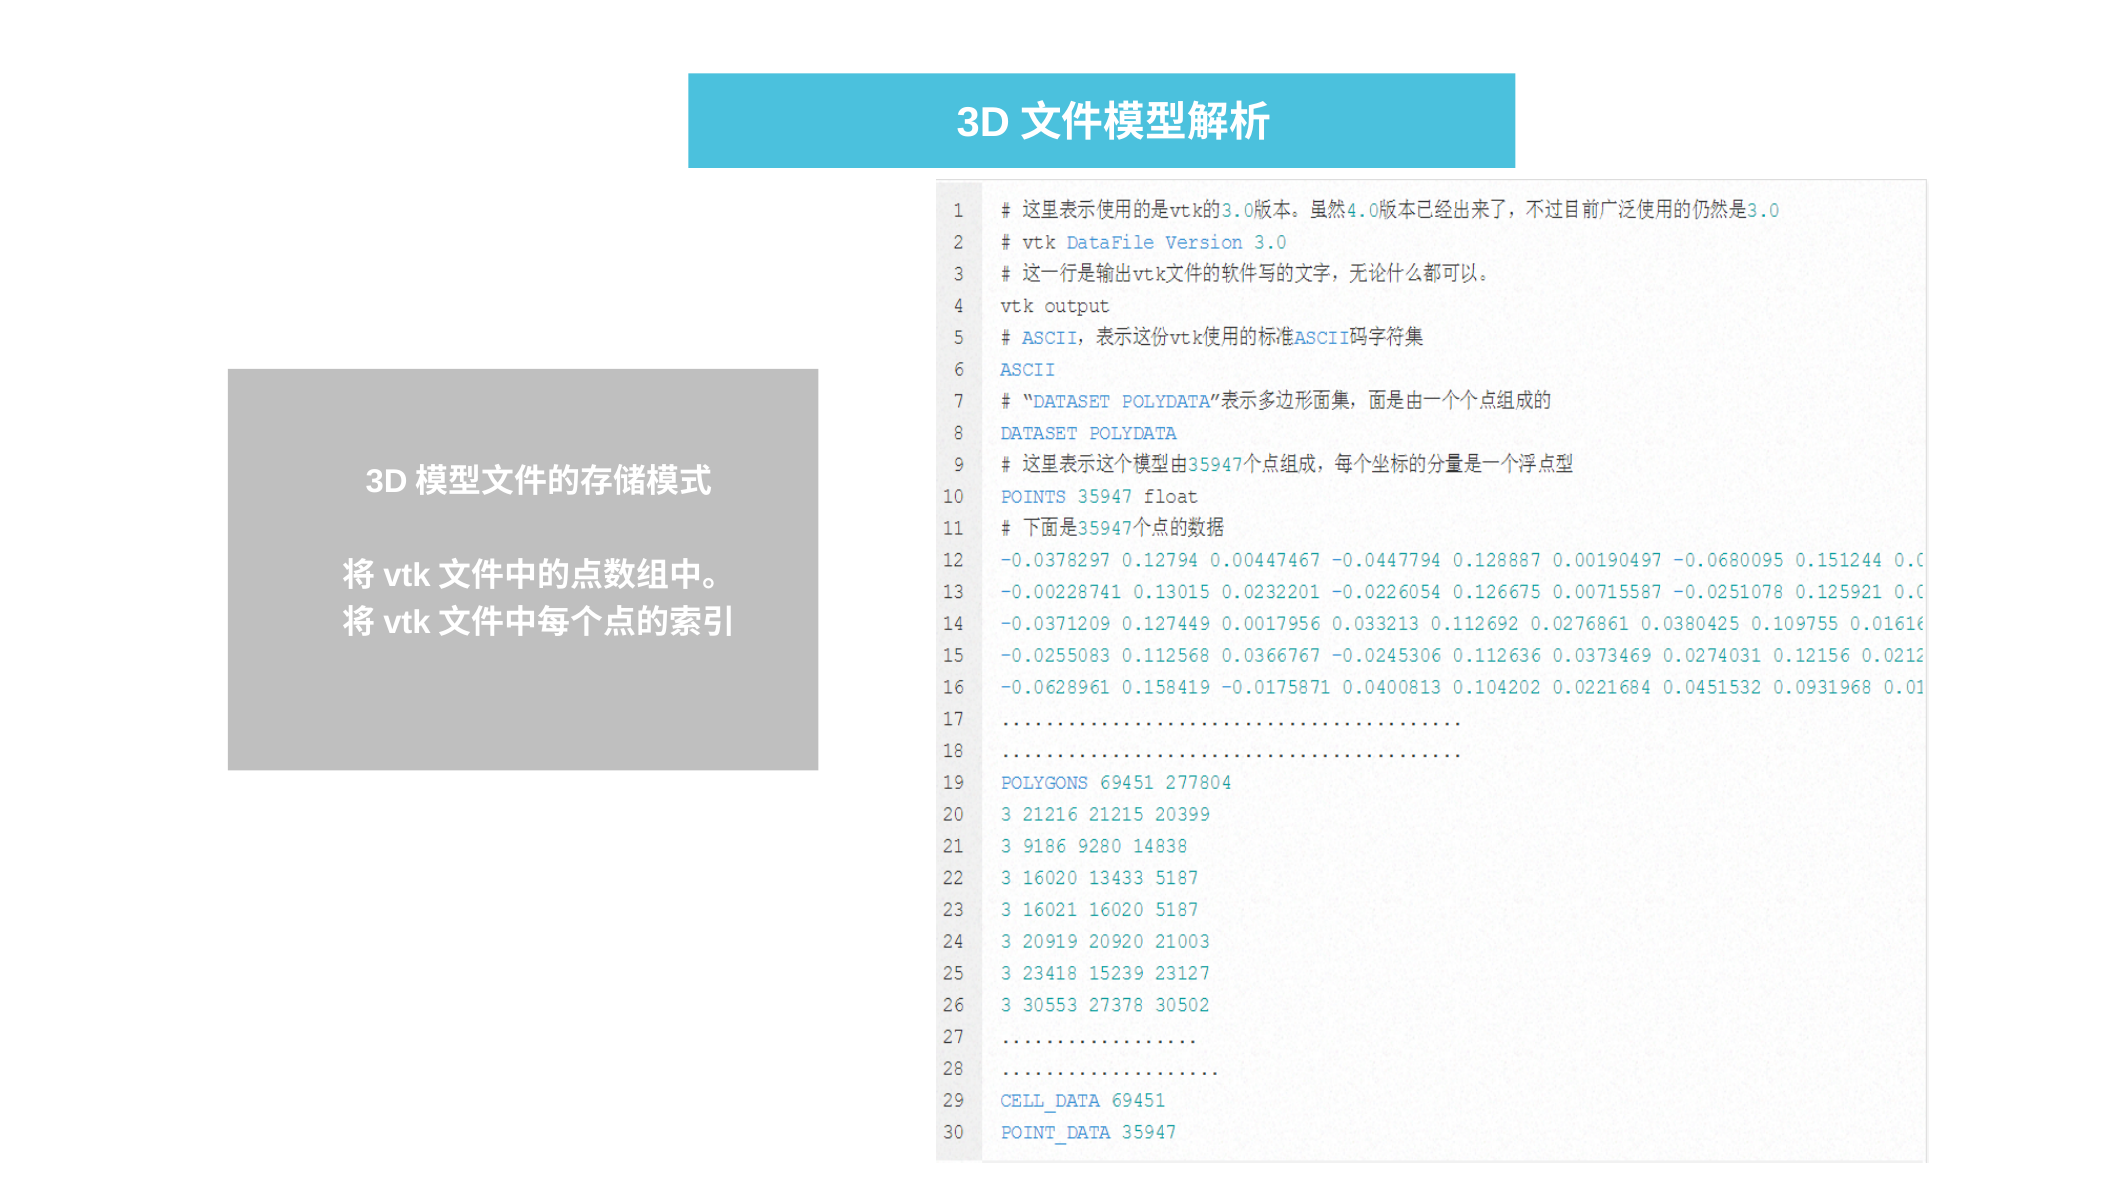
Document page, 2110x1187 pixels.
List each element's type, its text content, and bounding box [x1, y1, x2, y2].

picture [936, 179, 1929, 1163]
text_box [227, 368, 819, 771]
text_box 3D文件模型解析 [735, 73, 1492, 157]
text_box 3D模型文件的存储模式 将vtk文件中的点数组中。 将vtk文件中每个点的索引 [286, 380, 792, 854]
text_box [687, 72, 1516, 169]
